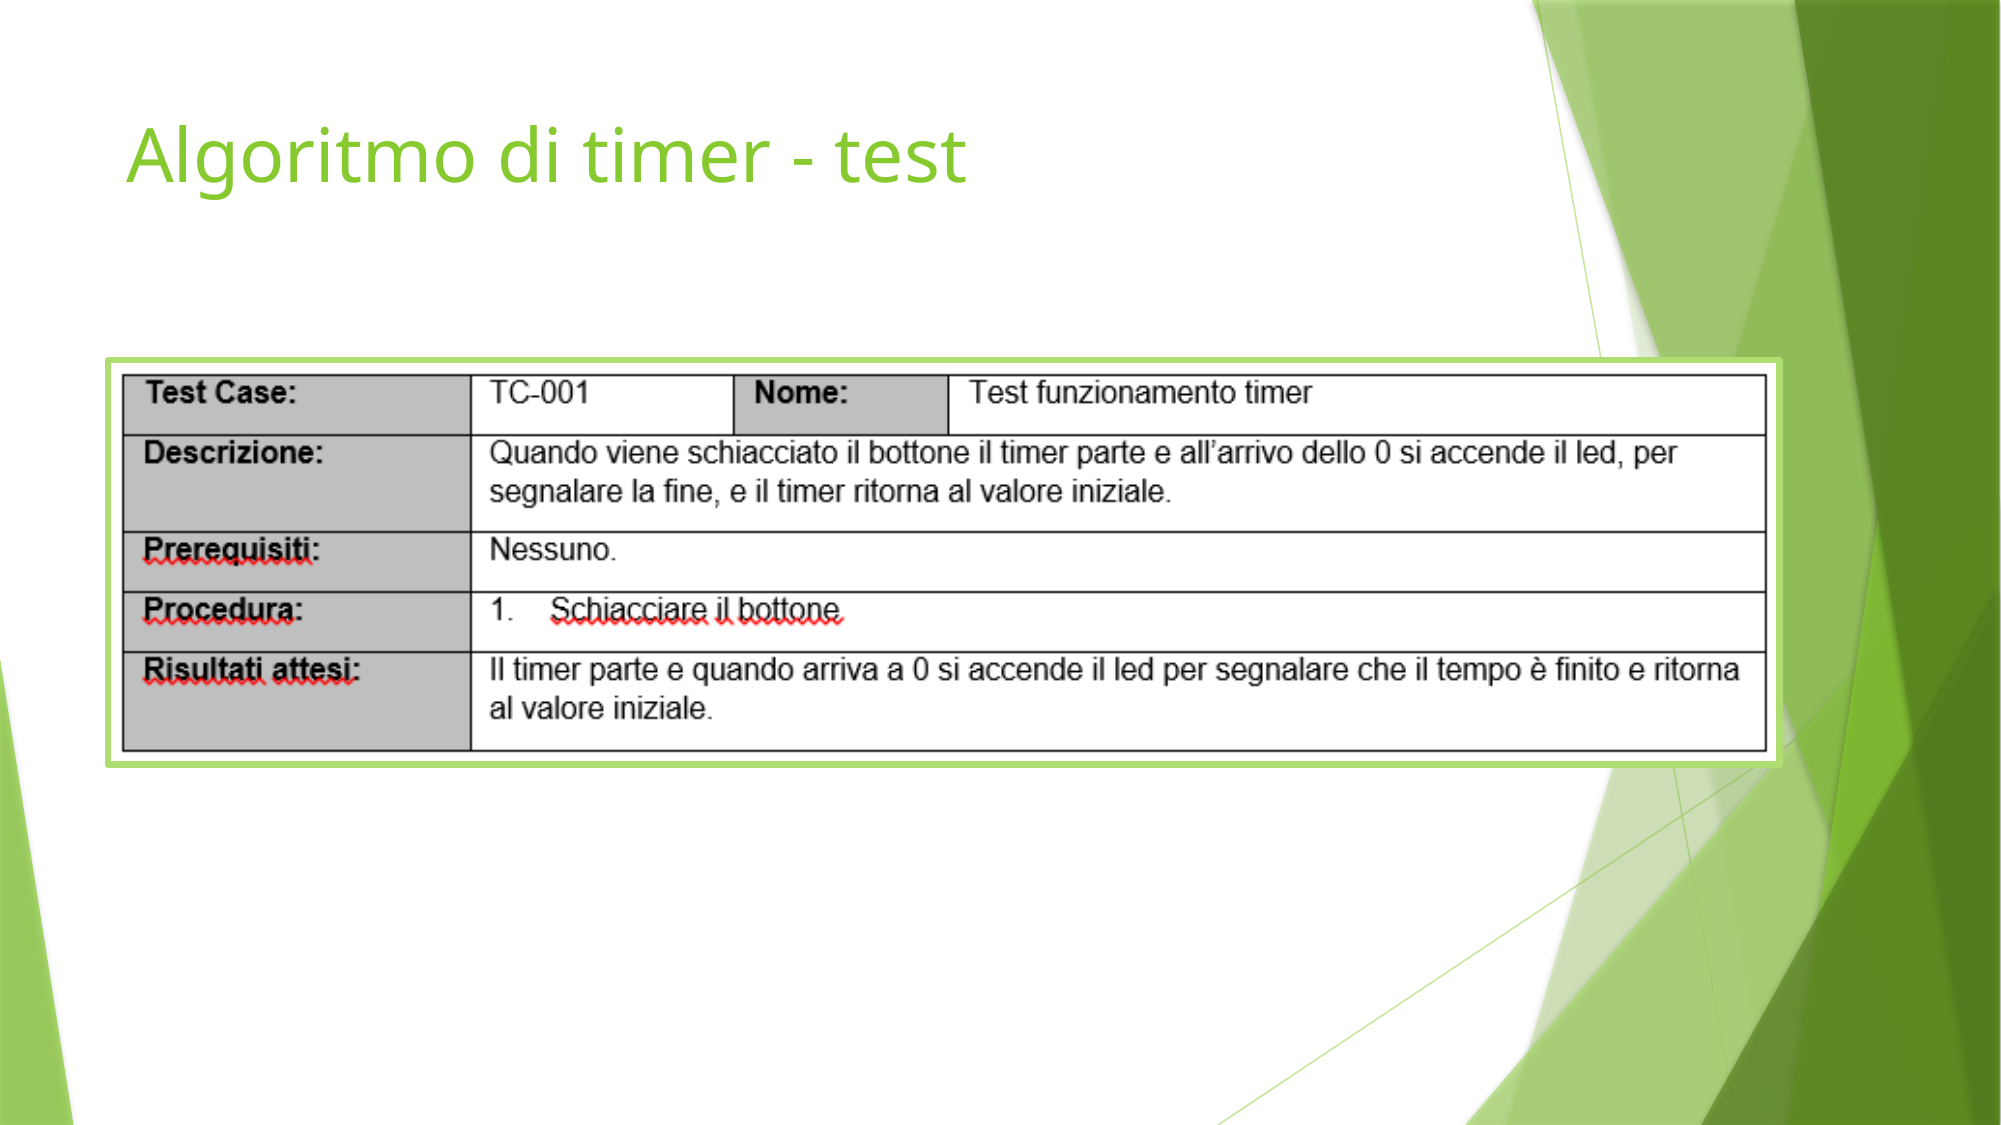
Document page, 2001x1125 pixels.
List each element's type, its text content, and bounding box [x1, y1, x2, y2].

title Algoritmo di timer - test [111, 99, 1522, 317]
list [110, 362, 1777, 762]
